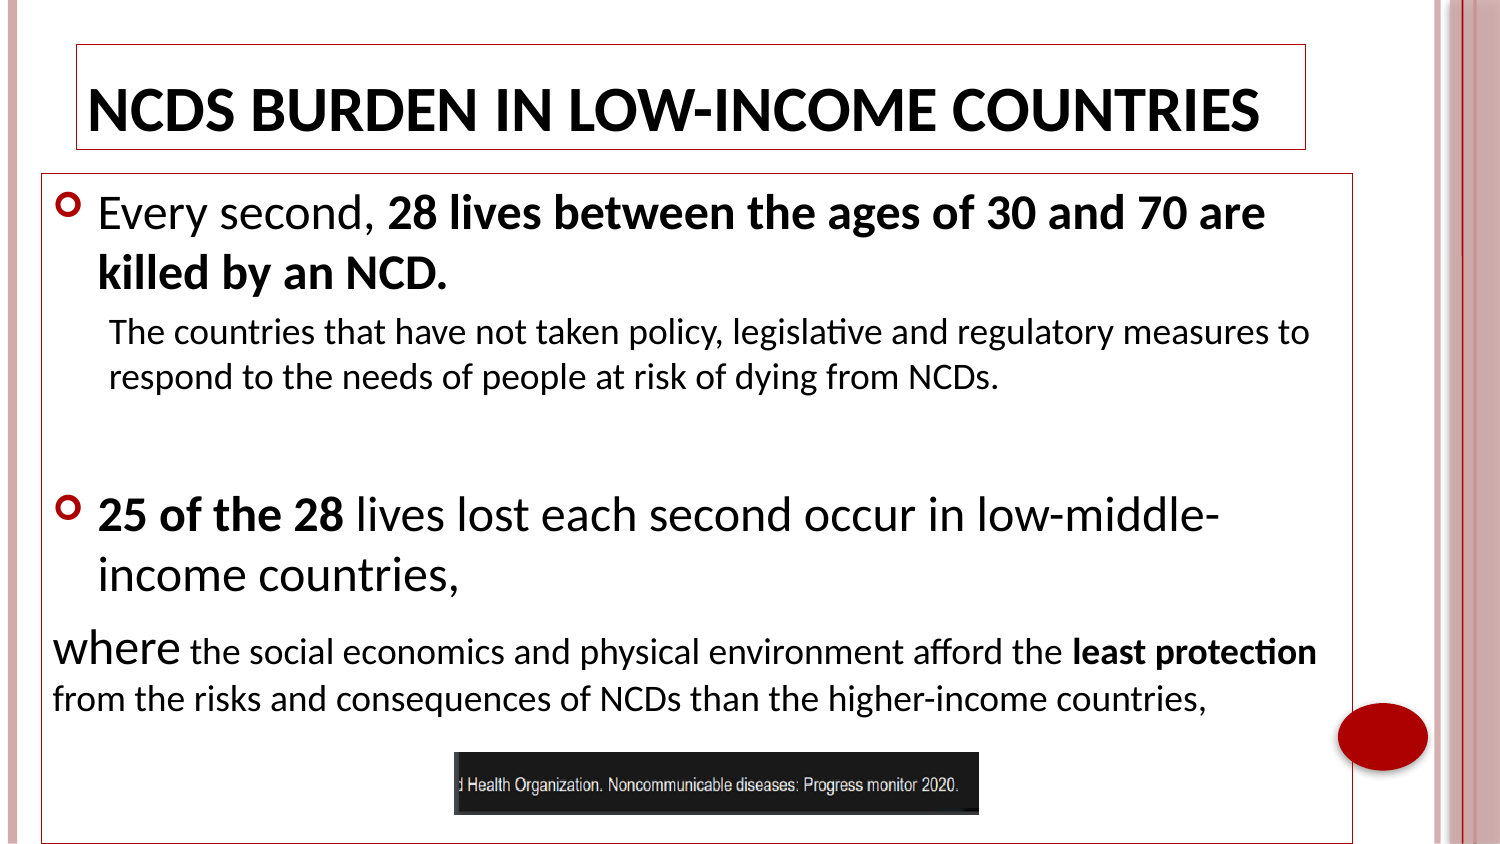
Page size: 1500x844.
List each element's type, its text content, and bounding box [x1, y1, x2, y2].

list Every second, 28 lives between the ages of 30 and 70 are killed by an NCD. The countries that have not taken policy, legislative and regulatory measures to respond to the needs of people at risk of dying from NCDs. 25 of the 28 lives lost each second occur in low-middle-income countries, where the social economics and physical environment afford the least protection from the risks and consequences of NCDs than the higher-income countries, [41, 173, 1353, 844]
picture [454, 752, 979, 823]
title NCDs burden in Low-income countries [76, 44, 1306, 150]
